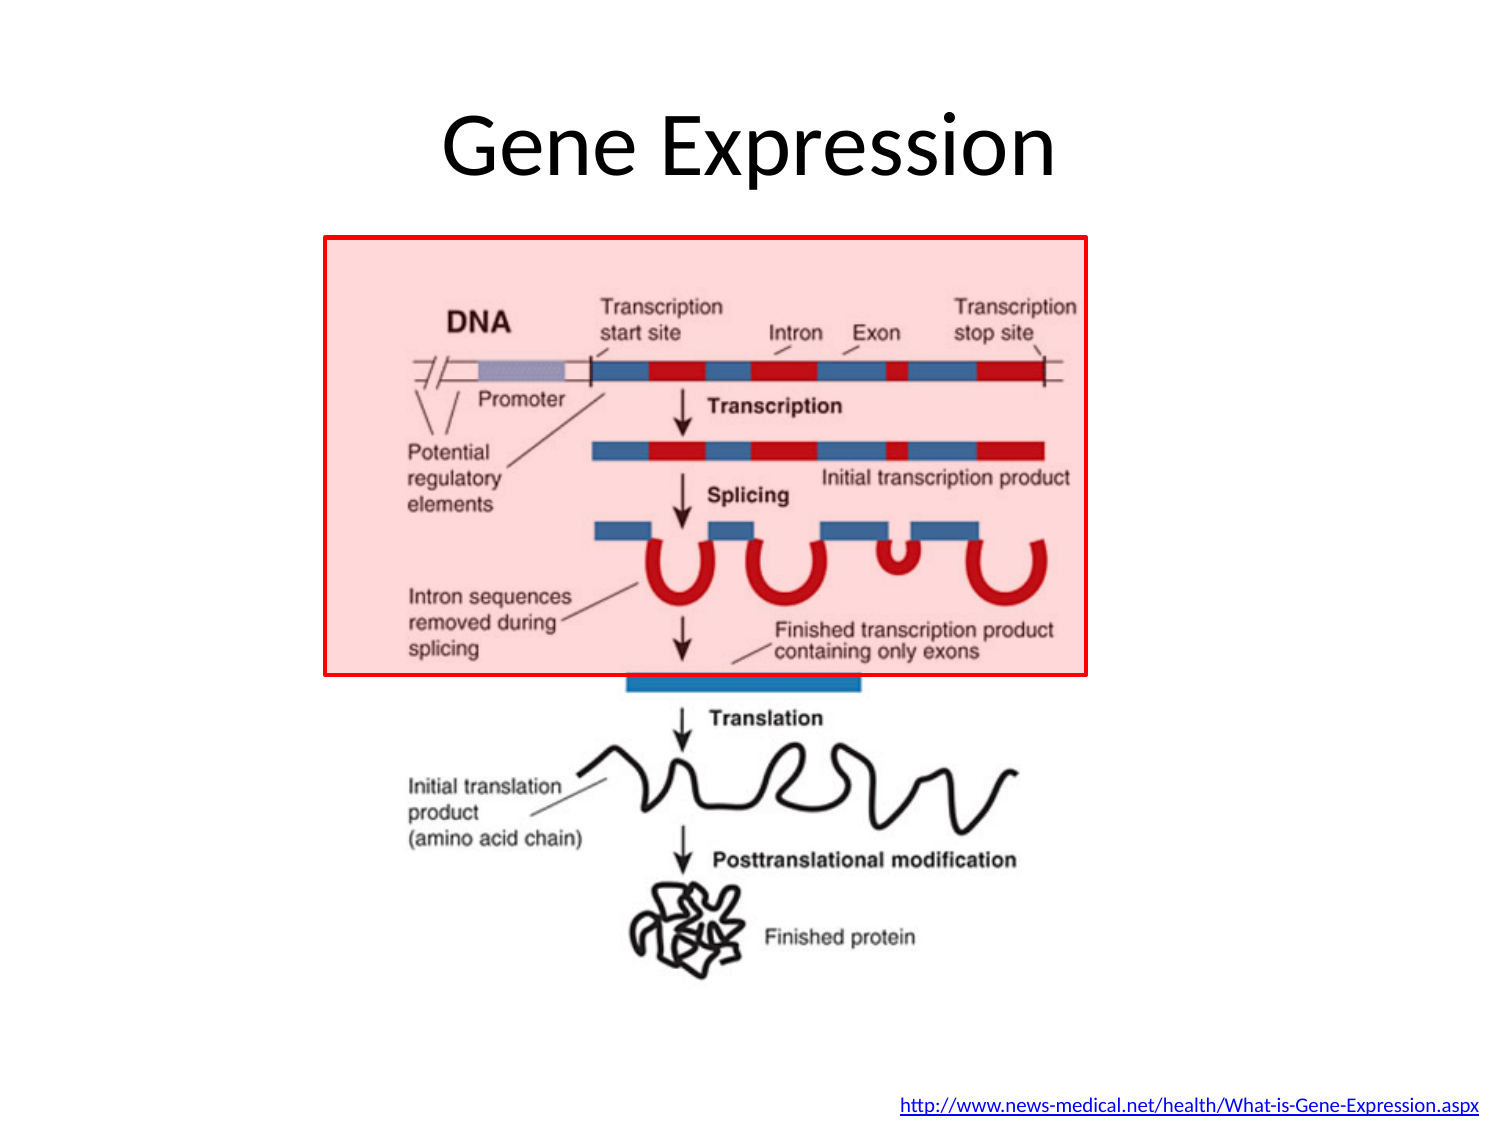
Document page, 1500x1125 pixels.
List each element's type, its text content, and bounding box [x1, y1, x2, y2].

text_box http://www.news-medical.net/health/What-is-Gene-Expression.aspx [885, 1084, 1495, 1125]
text_box [323, 235, 1088, 677]
title Gene Expression [75, 45, 1425, 233]
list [394, 262, 1106, 1006]
